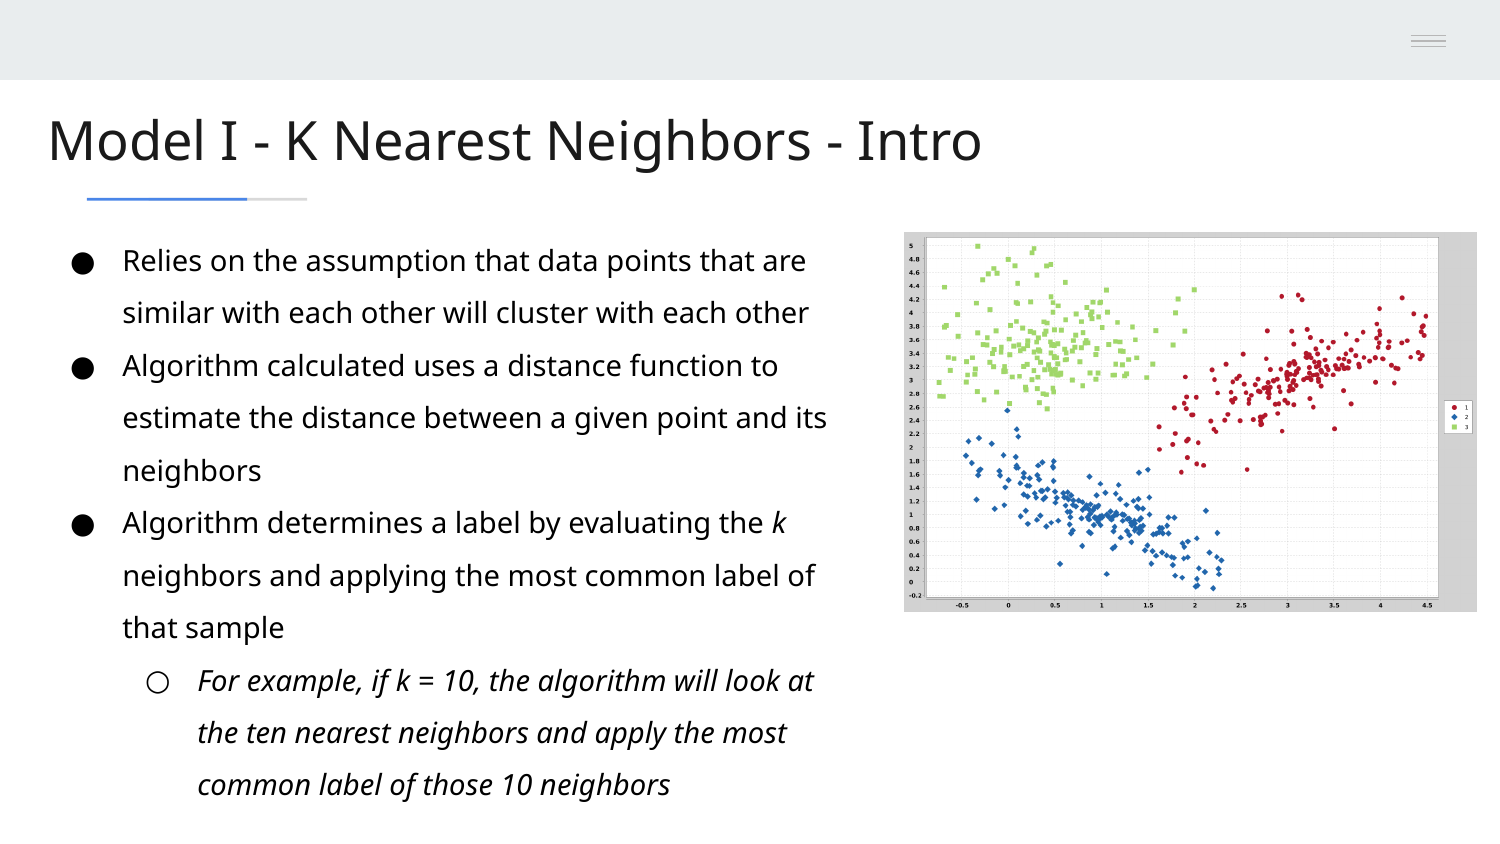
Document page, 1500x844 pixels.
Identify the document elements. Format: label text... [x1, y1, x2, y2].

text_box Relies on the assumption that data points that are similar with each other will cluster with each other Algorithm calculated uses a distance function to estimate the distance between a given point and its neighbors Algorithm determines a label by evaluating the k neighbors and applying the most common label of that sample For example, if k = 10, the algorithm will look at the ten nearest neighbors and apply the most common label of those 10 neighbors [32, 209, 878, 817]
title Model I - K Nearest Neighbors - Intro [32, 91, 1473, 185]
picture [903, 232, 1478, 612]
